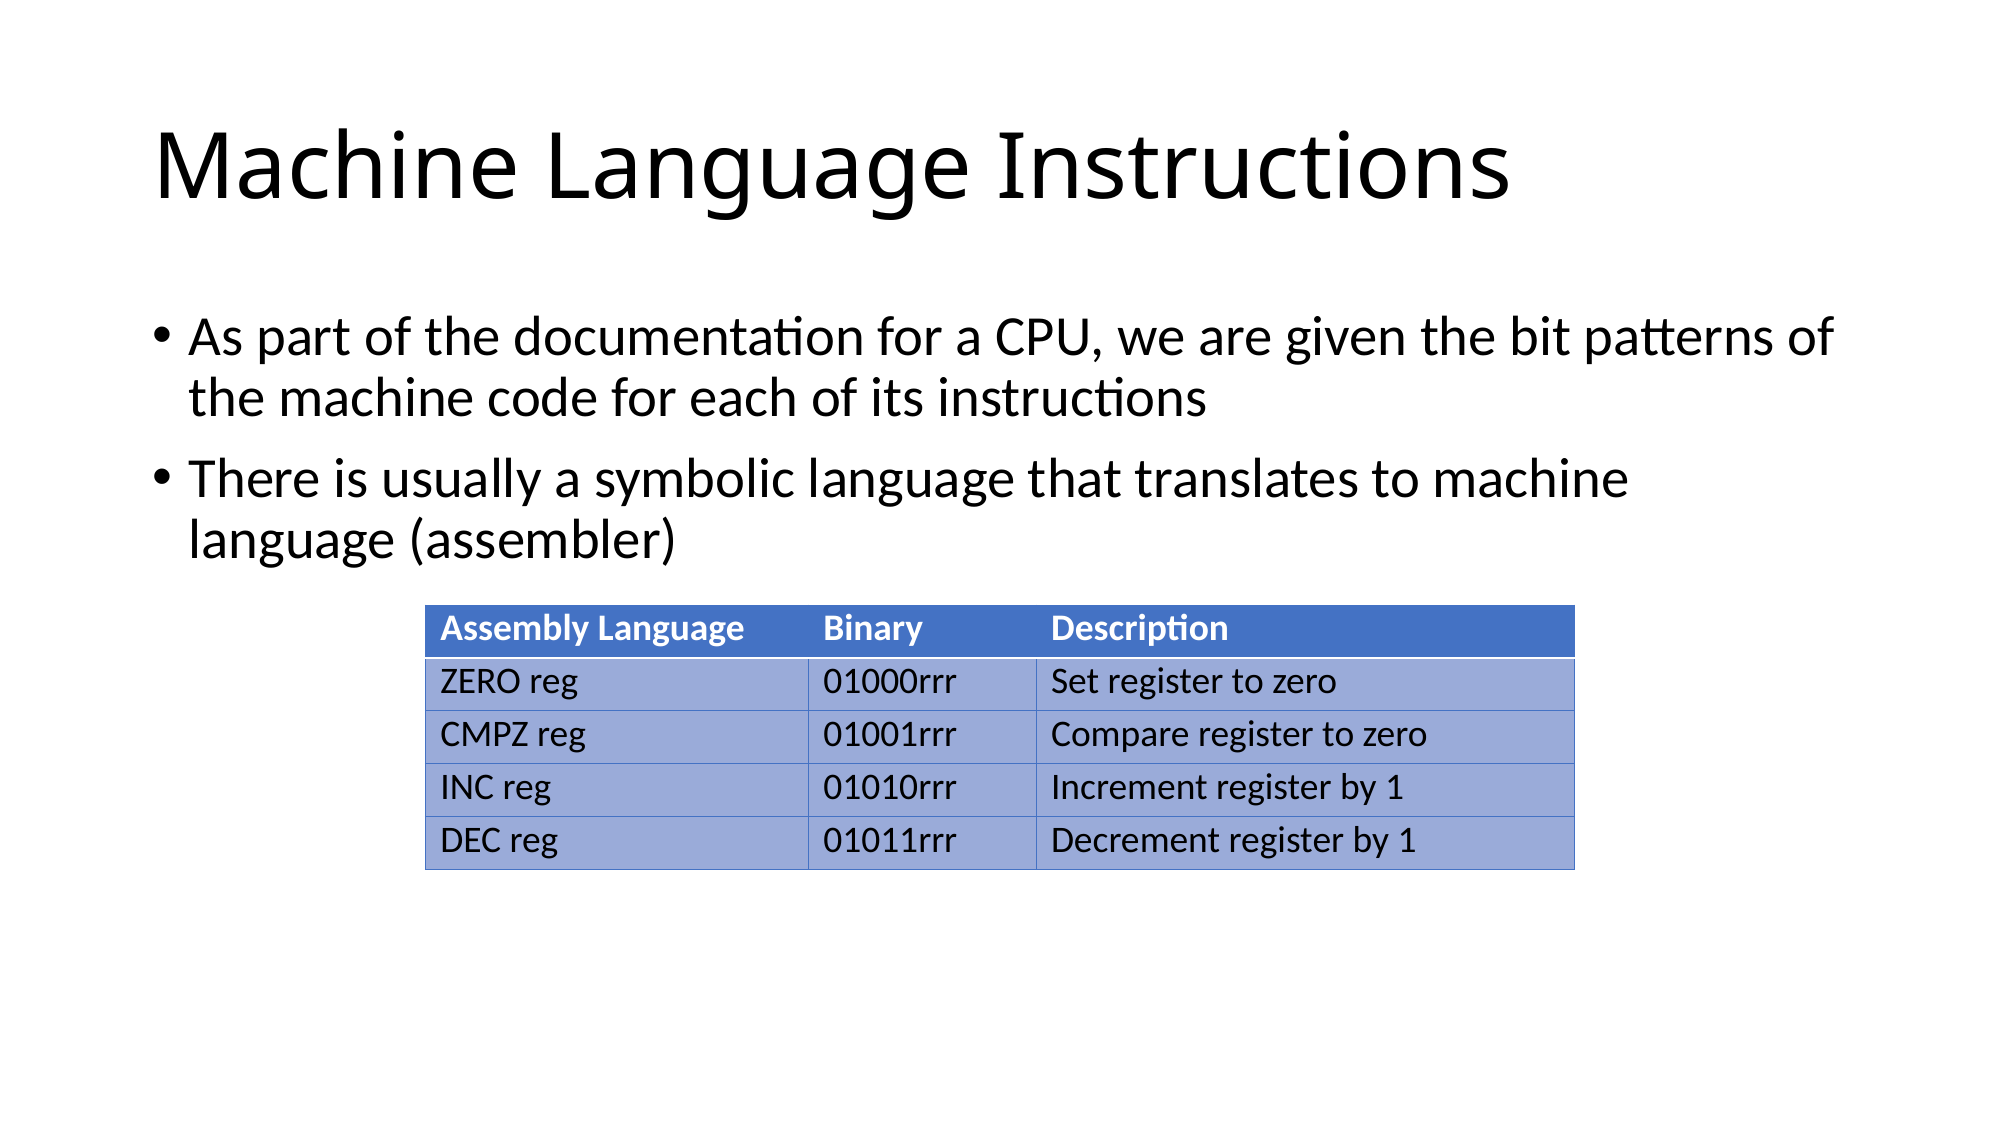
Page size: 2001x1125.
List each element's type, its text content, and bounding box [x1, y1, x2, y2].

table_cell INC reg [426, 764, 808, 816]
table_header Assembly Language [426, 606, 808, 657]
table_cell 01000rrr [809, 659, 1036, 710]
table_cell CMPZ reg [426, 711, 808, 763]
list As part of the documentation for a CPU, we are given the bit patterns of the machine code for each of its instructions There is usually a symbolic language that translates to machine language (assembler) [137, 299, 1863, 579]
table_cell ZERO reg [426, 659, 808, 710]
table_cell 01011rrr [809, 817, 1036, 869]
table_cell 01010rrr [809, 764, 1036, 816]
title Machine Language Instructions [137, 59, 1863, 278]
table_cell DEC reg [426, 817, 808, 869]
table_cell Set register to zero [1037, 659, 1574, 710]
table_header Description [1037, 606, 1574, 657]
table_cell 01001rrr [809, 711, 1036, 763]
table_cell Compare register to zero [1037, 711, 1574, 763]
table_cell Decrement register by 1 [1037, 817, 1574, 869]
table_header Binary [809, 606, 1036, 657]
table_cell Increment register by 1 [1037, 764, 1574, 816]
